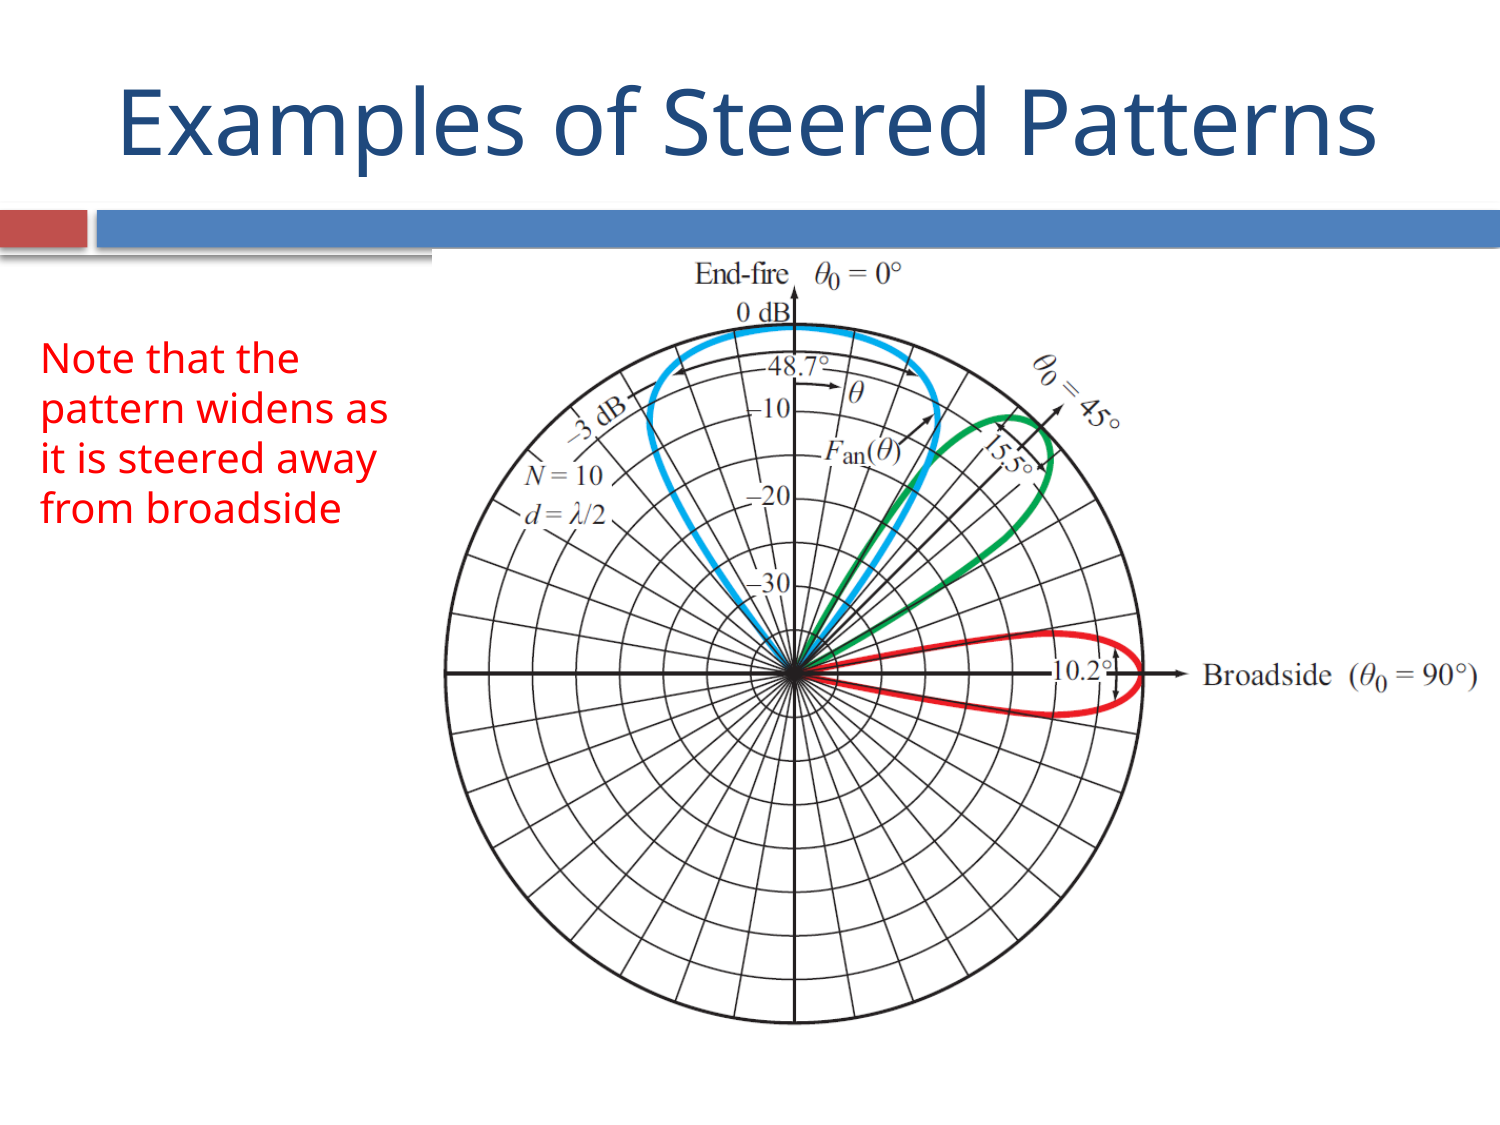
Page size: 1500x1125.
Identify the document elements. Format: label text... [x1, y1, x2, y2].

title Examples of Steered Patterns [100, 37, 1438, 200]
text_box Note that the pattern widens as it is steered away from broadside [24, 324, 426, 540]
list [432, 249, 1500, 1038]
